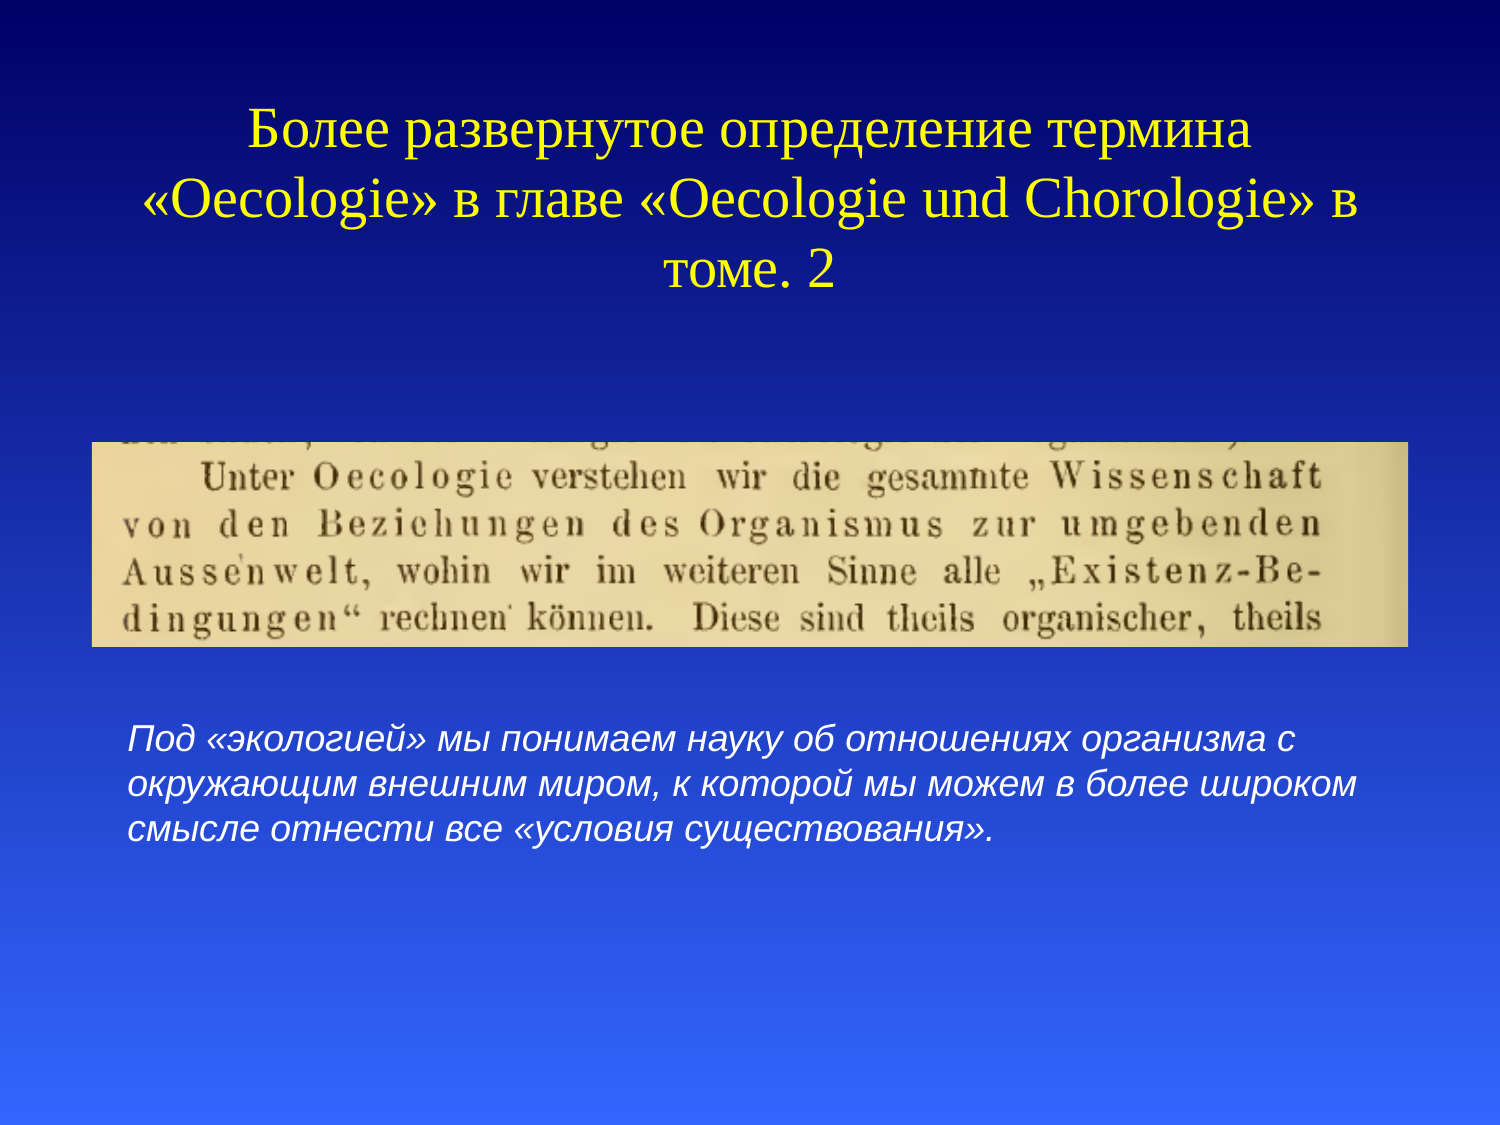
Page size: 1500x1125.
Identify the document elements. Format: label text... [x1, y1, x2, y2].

text_box Под «экологией» мы понимаем науку об отношениях организма с окружающим внешним миром, к которой мы можем в более широком смысле отнести все «условия существования». [112, 706, 1439, 857]
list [91, 442, 1409, 647]
title Более развернутое определение термина «Oecologie» в главе «Oecologie und Chorologie» в томе. 2 [112, 99, 1388, 288]
